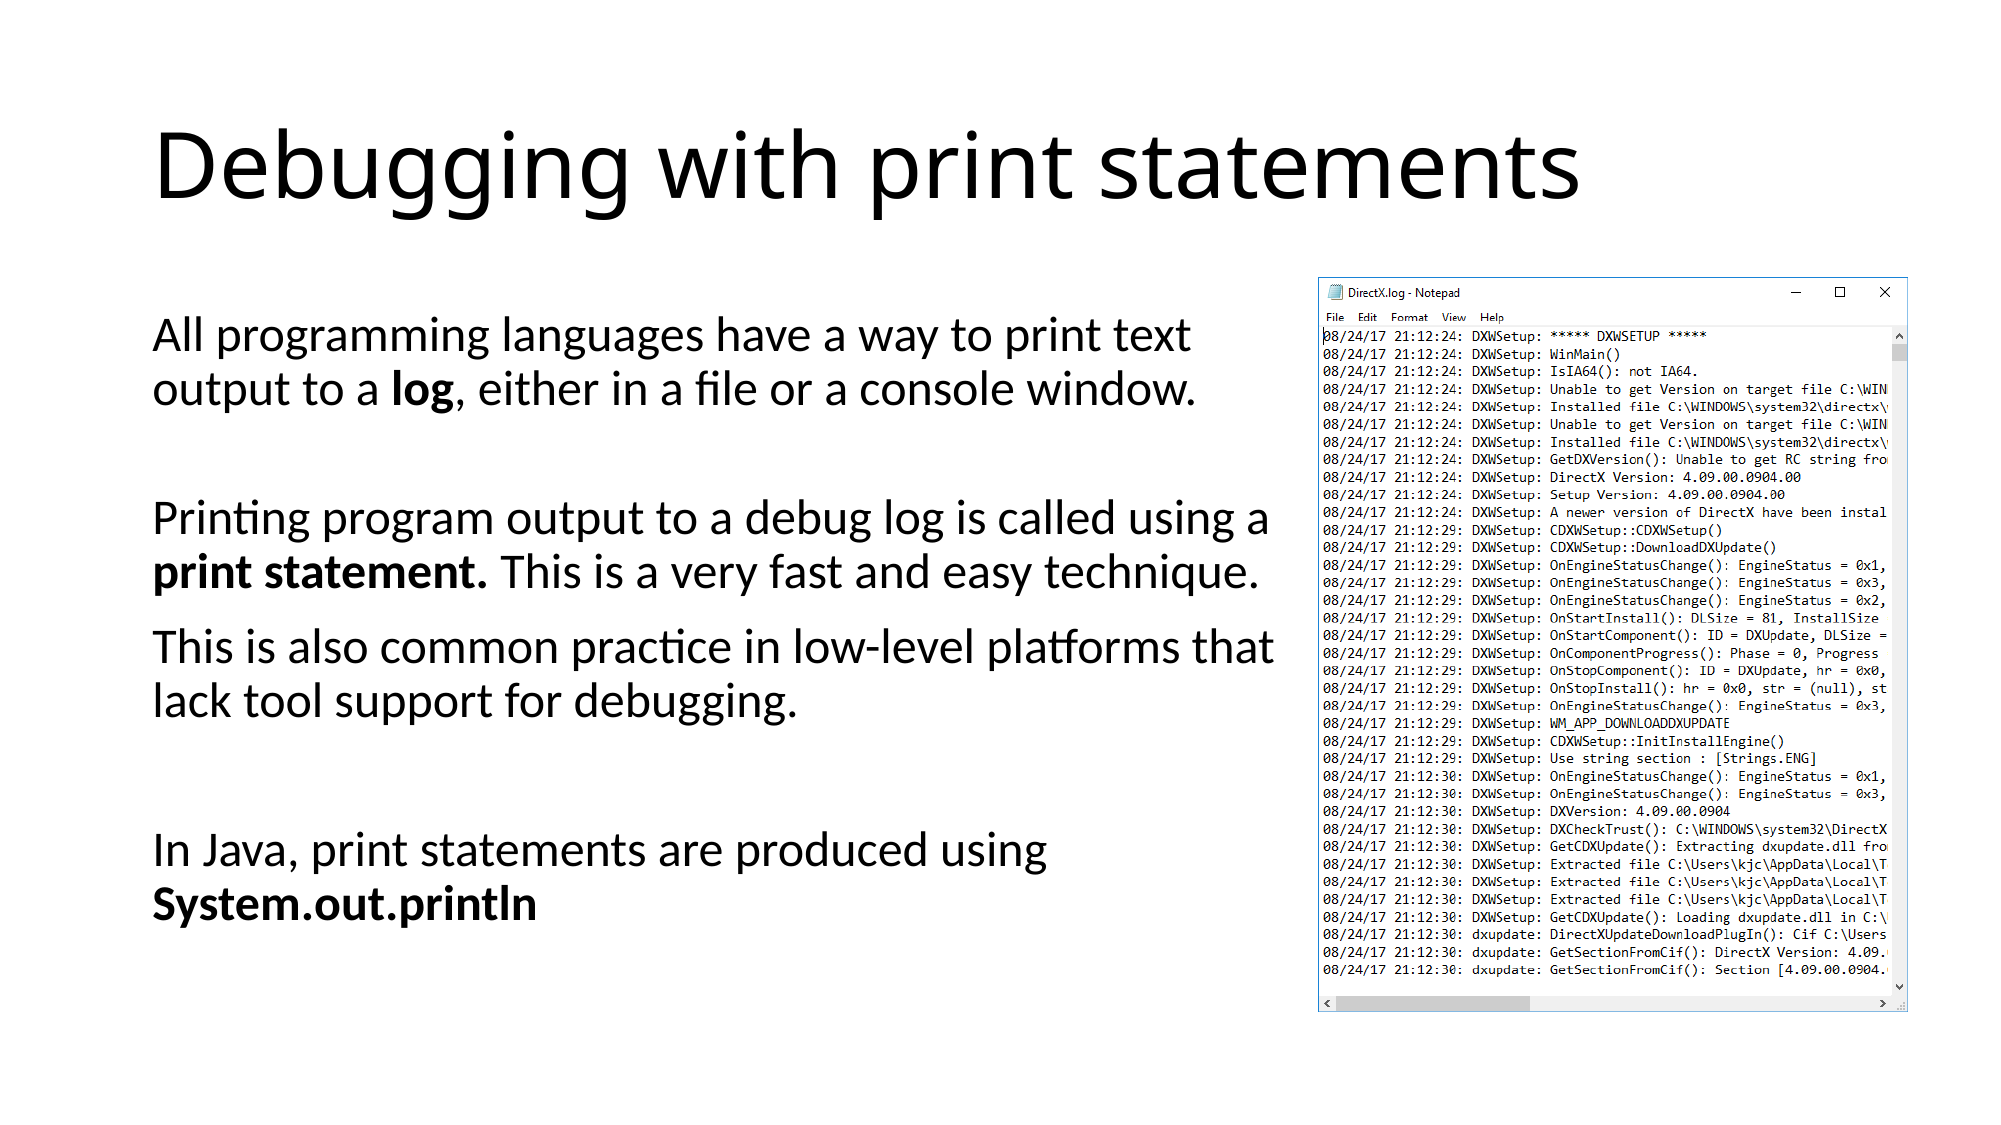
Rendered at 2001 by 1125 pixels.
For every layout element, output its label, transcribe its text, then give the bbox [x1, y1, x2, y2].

title Debugging with print statements [137, 59, 1863, 278]
picture [1318, 277, 1908, 1012]
list All programming languages have a way to print text output to a log, either in a file or a console window. Printing program output to a debug log is called using a print statement. This is a very fast and easy technique. This is also common practice in low-level platforms that lack tool support for debugging. In Java, print statements are produced using System.out.println [137, 301, 1318, 979]
